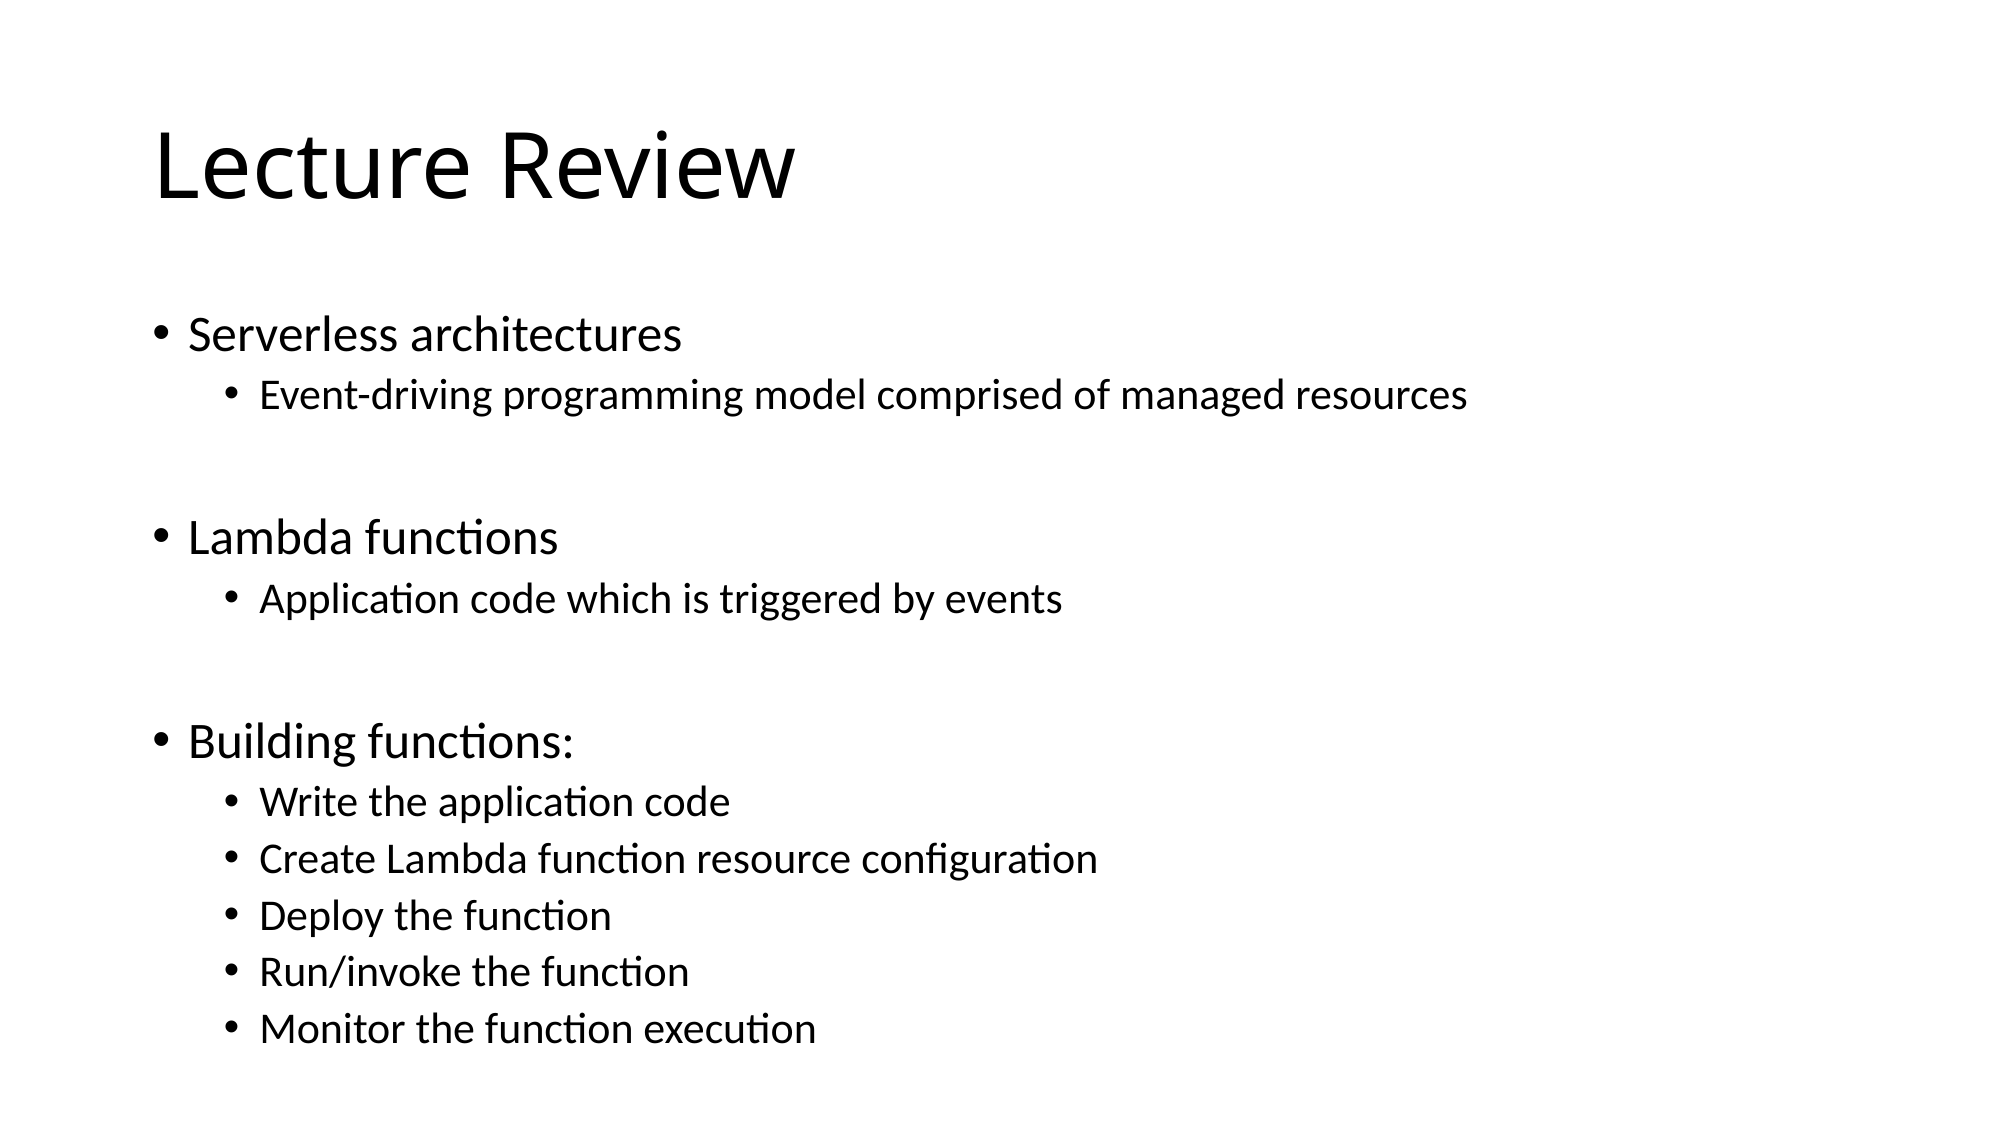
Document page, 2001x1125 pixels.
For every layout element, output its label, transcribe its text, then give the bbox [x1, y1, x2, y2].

title Lecture Review [137, 59, 1863, 278]
list Serverless architectures Event-driving programming model comprised of managed resources Lambda functions Application code which is triggered by events Building functions: Write the application code Create Lambda function resource configuration Deploy the function Run/invoke the function Monitor the function execution [137, 299, 1863, 1066]
